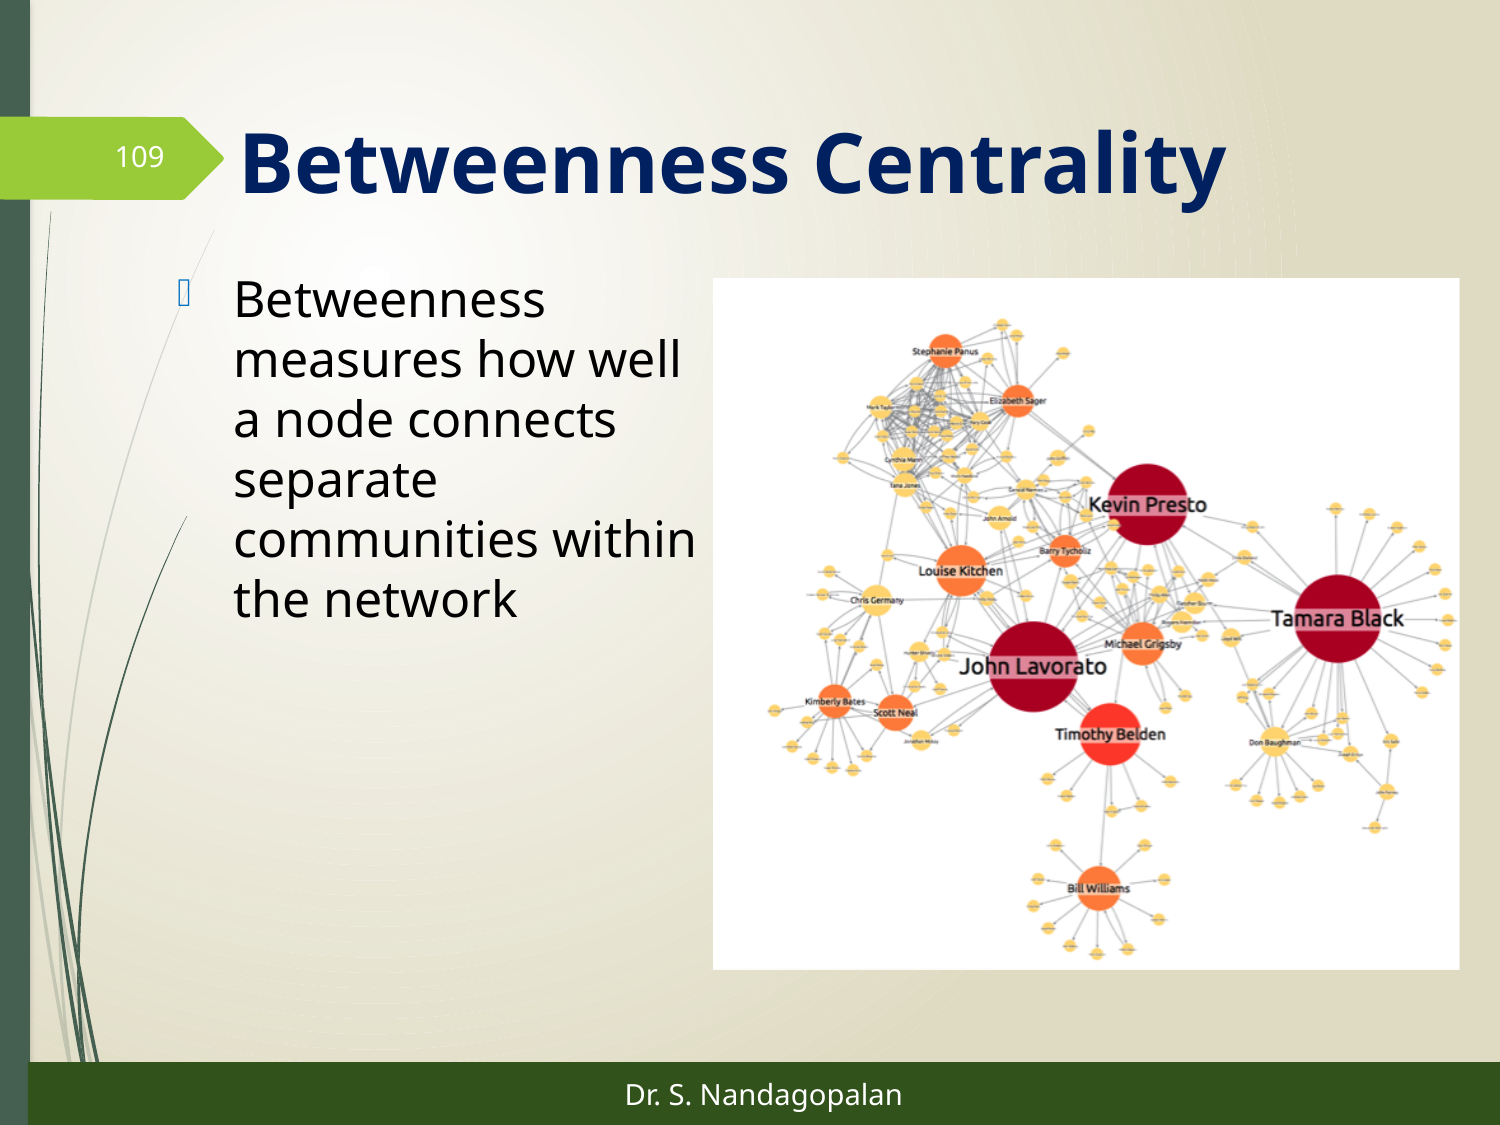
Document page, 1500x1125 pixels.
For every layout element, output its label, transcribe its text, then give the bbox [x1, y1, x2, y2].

list Betweenness measures how well a node connects separate communities within the network [162, 259, 714, 1031]
picture [713, 278, 1461, 970]
title Betweenness Centrality [223, 102, 1400, 249]
slide_number 109 [70, 129, 180, 188]
